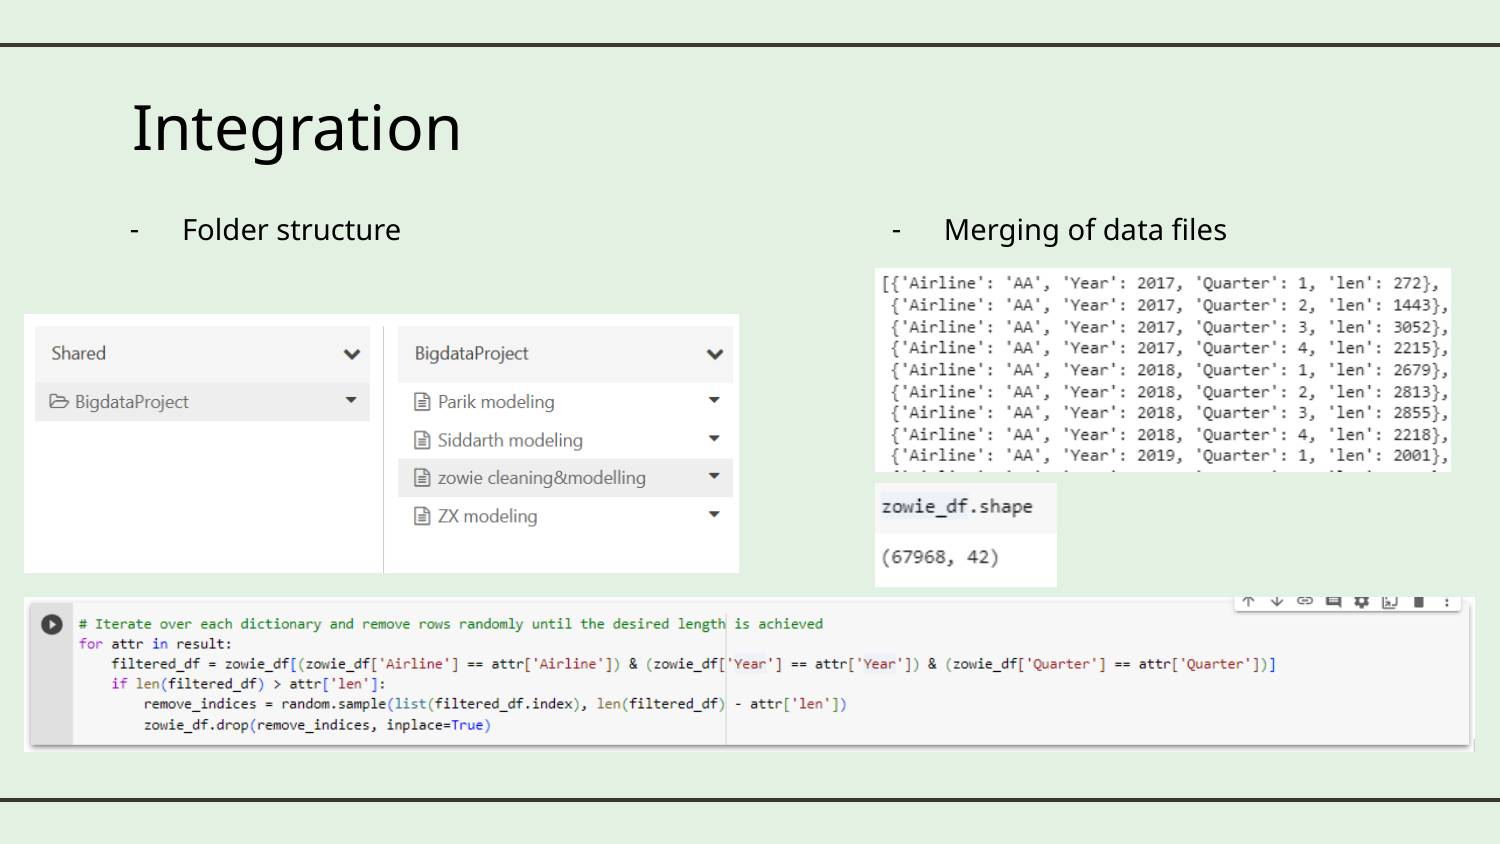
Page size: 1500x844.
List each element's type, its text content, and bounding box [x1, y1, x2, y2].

text_box Merging of data files [853, 195, 1351, 290]
picture [874, 482, 1057, 587]
title Integration [116, 72, 1383, 167]
text_box Folder structure [92, 195, 457, 273]
picture [874, 268, 1452, 472]
picture [24, 314, 739, 574]
picture [24, 597, 1476, 753]
